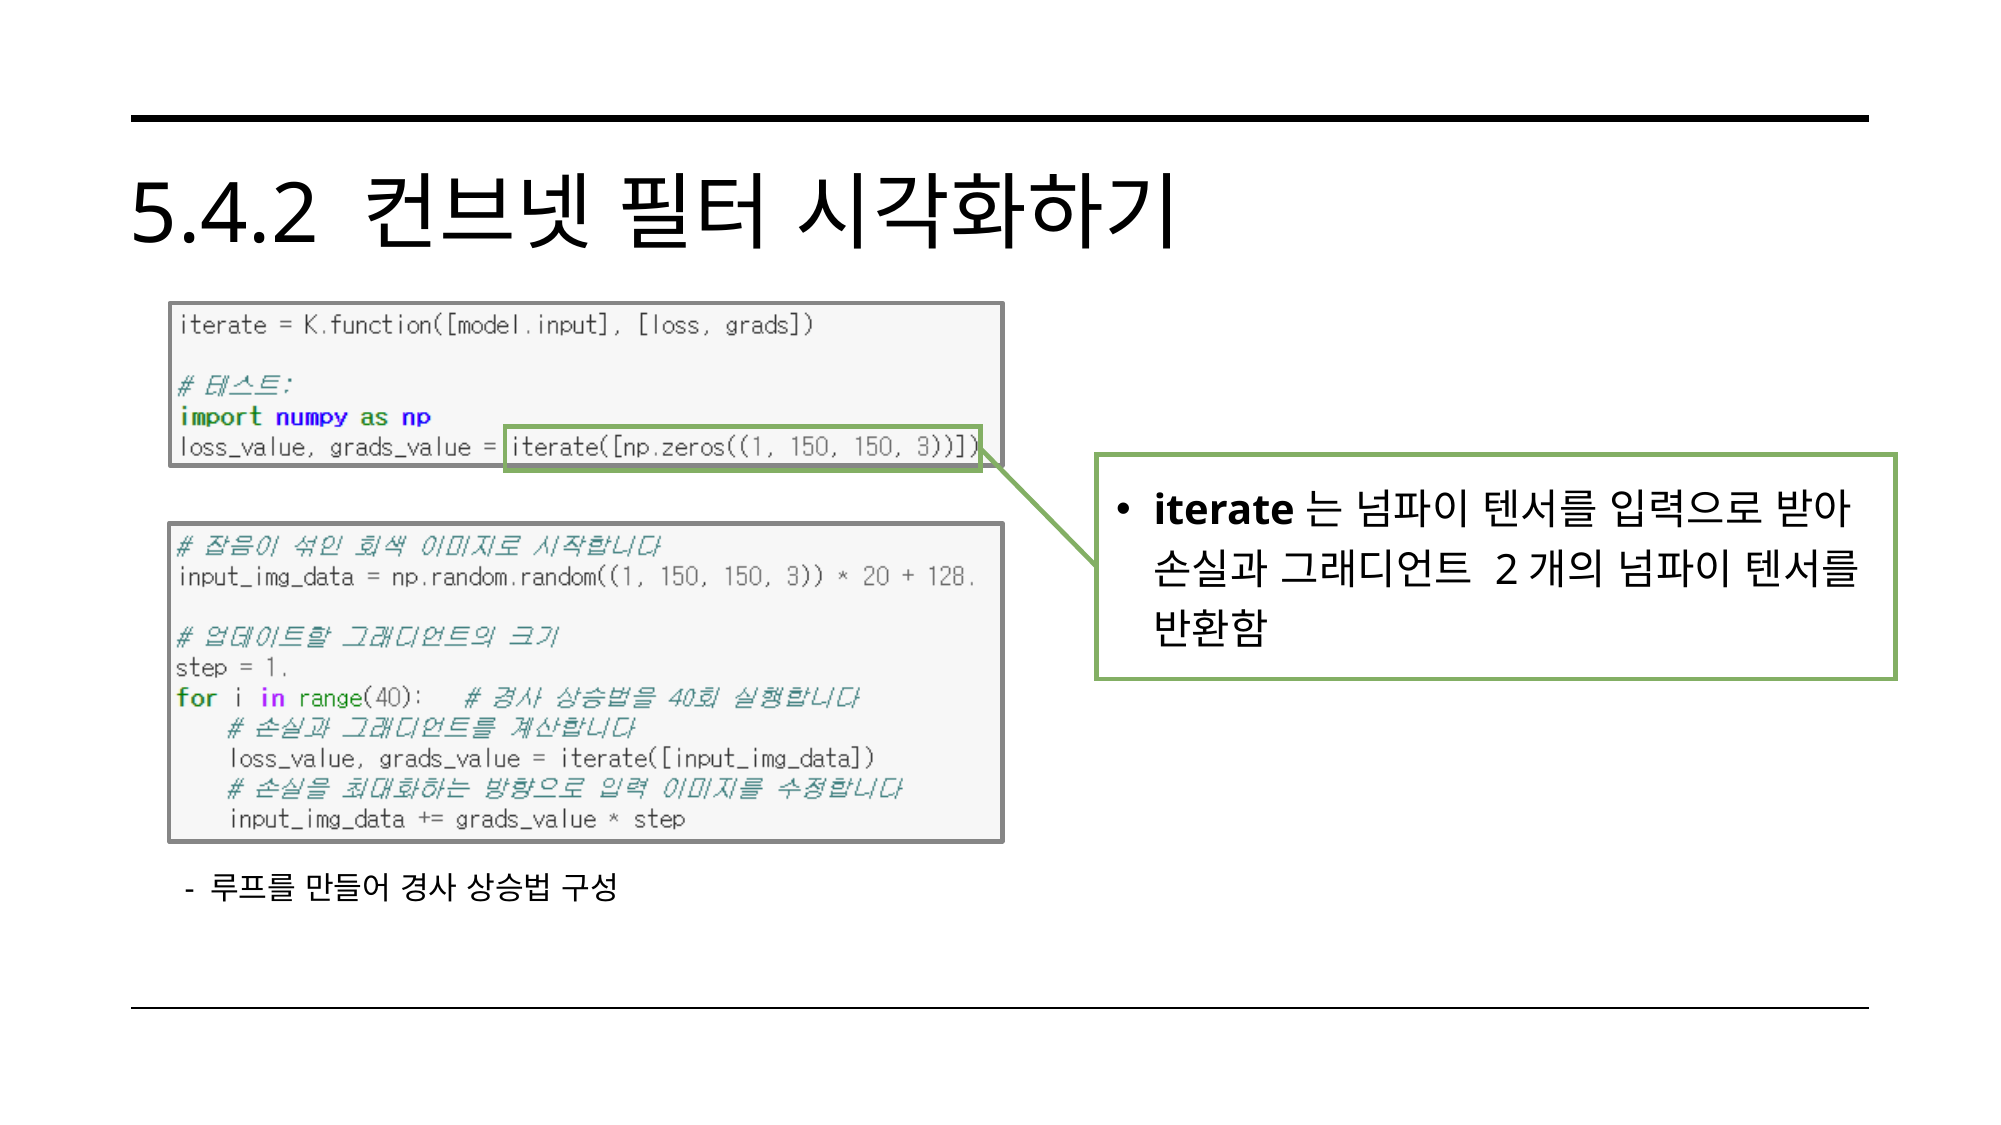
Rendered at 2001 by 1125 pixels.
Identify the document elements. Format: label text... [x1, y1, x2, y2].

text_box - 루프를 만들어 경사 상승법 구성 [169, 861, 1000, 914]
text_box [1096, 453, 1897, 680]
picture [171, 525, 1000, 839]
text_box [980, 448, 1097, 567]
title 5.4.2 컨브넷 필터 시각화하기 [114, 151, 1869, 377]
list iterate는 넘파이 텐서를 입력으로 받아 손실과 그래디언트 2개의 넘파이 텐서를 반환함 [1101, 465, 1899, 1014]
text_box [504, 464, 980, 471]
picture [172, 305, 1000, 464]
